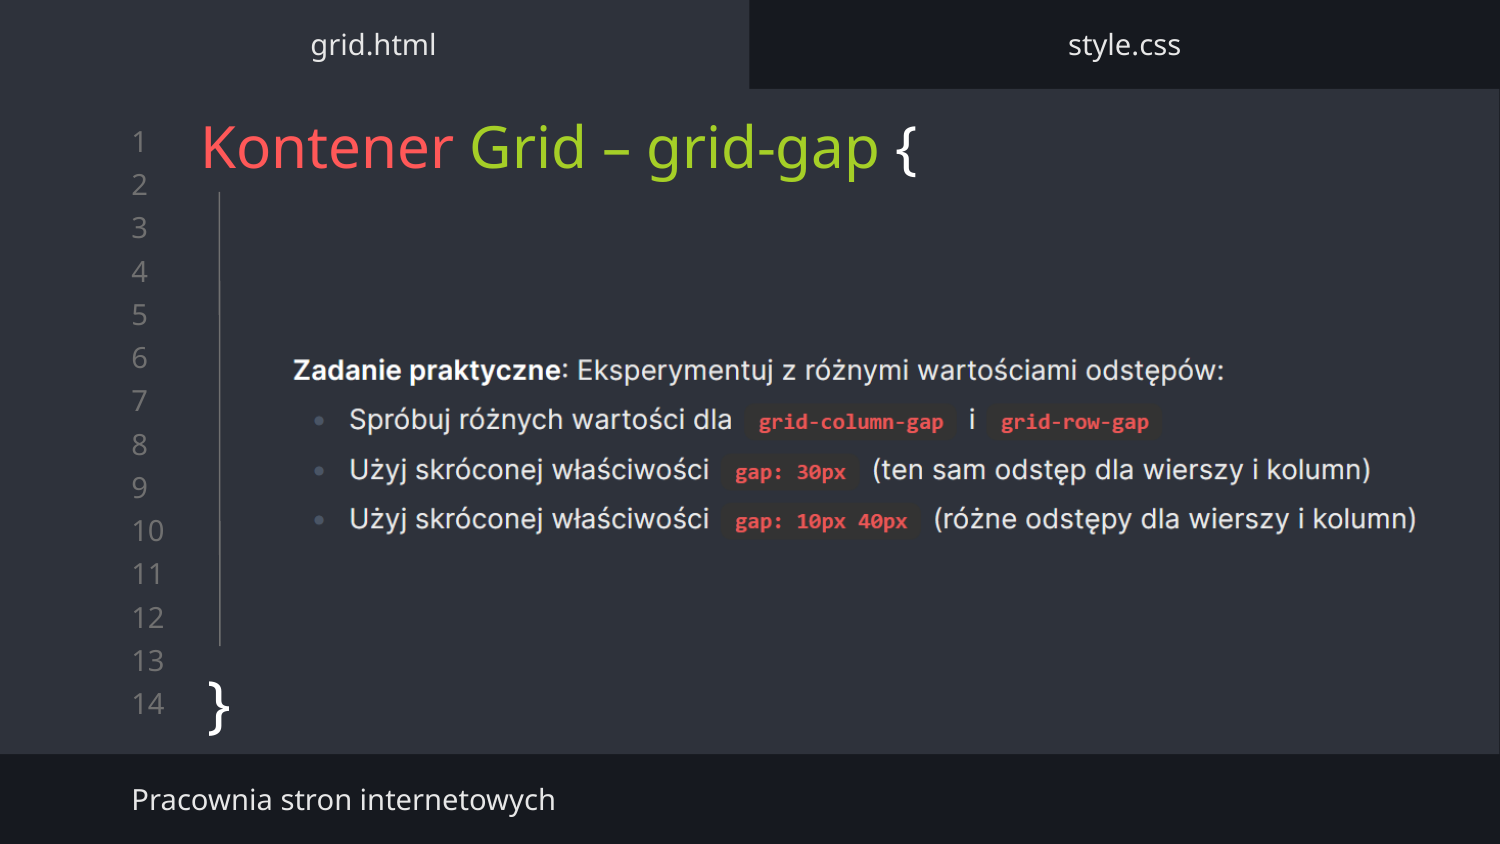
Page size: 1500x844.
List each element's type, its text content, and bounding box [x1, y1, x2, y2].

subtitle Pracownia stron internetowych [116, 770, 915, 829]
subtitle style.css [750, 15, 1500, 74]
title Kontener Grid – grid-gap { [185, 101, 1447, 189]
picture [271, 344, 1477, 557]
subtitle grid.html [0, 15, 749, 74]
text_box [177, 191, 261, 754]
